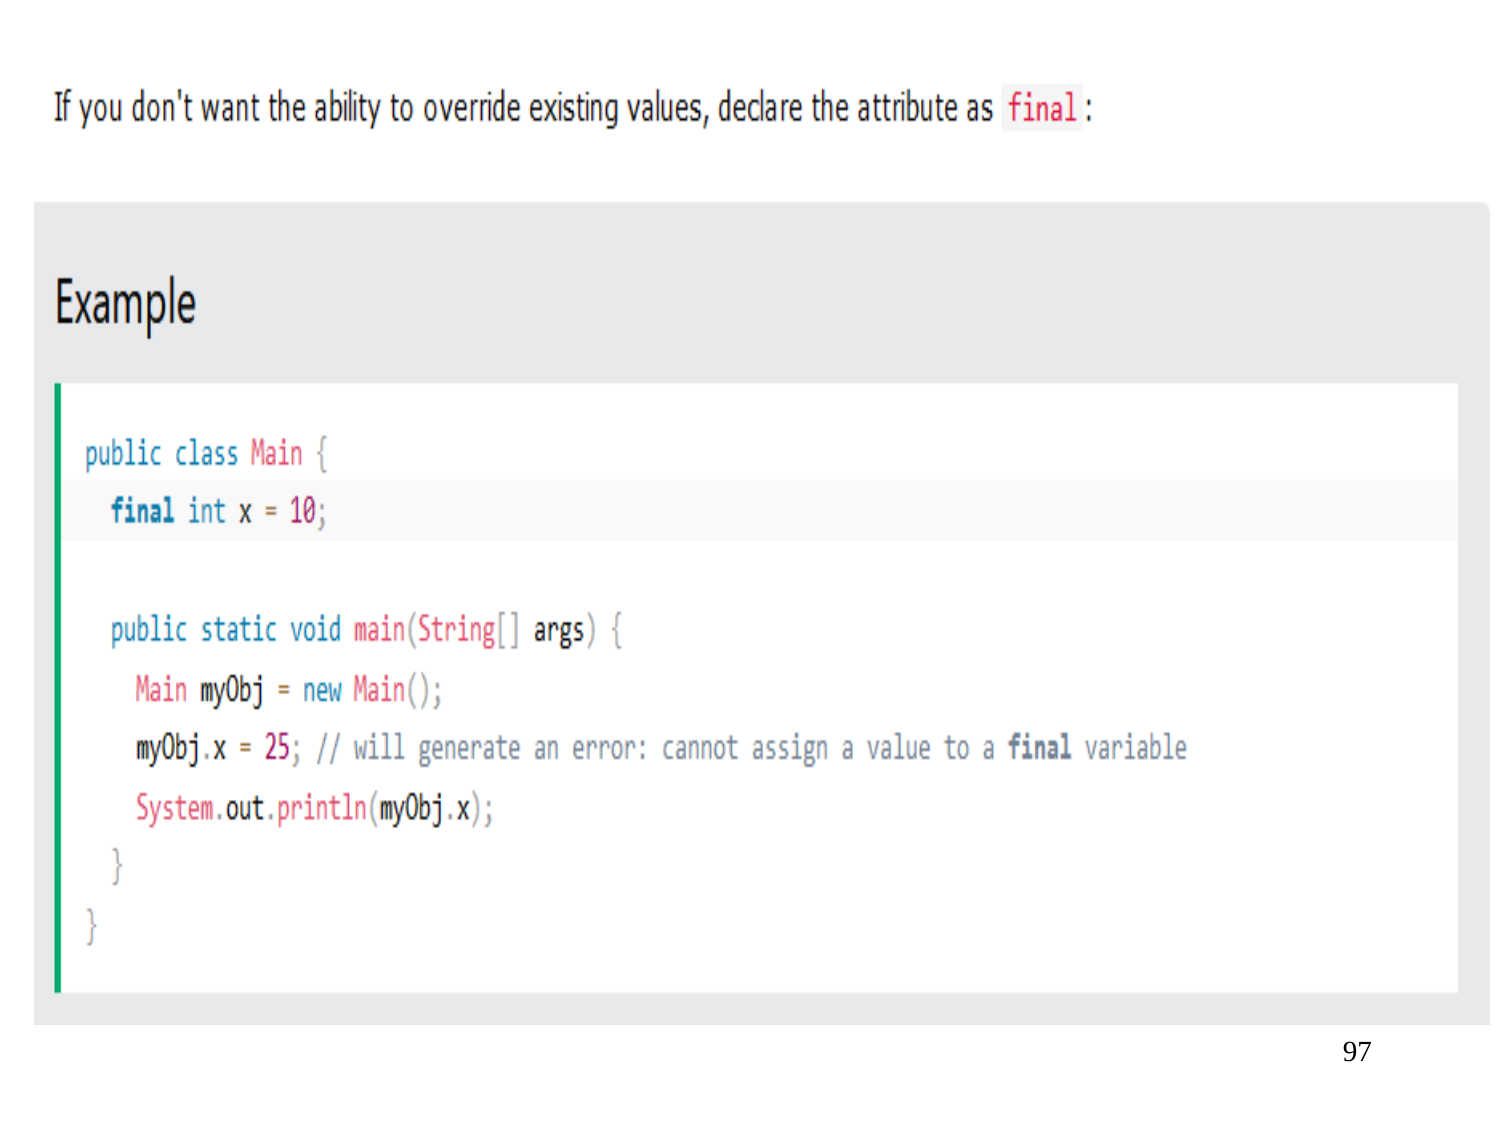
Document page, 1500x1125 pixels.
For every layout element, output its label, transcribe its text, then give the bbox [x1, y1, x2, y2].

picture [34, 48, 1500, 1026]
slide_number 97 [1074, 1034, 1388, 1100]
